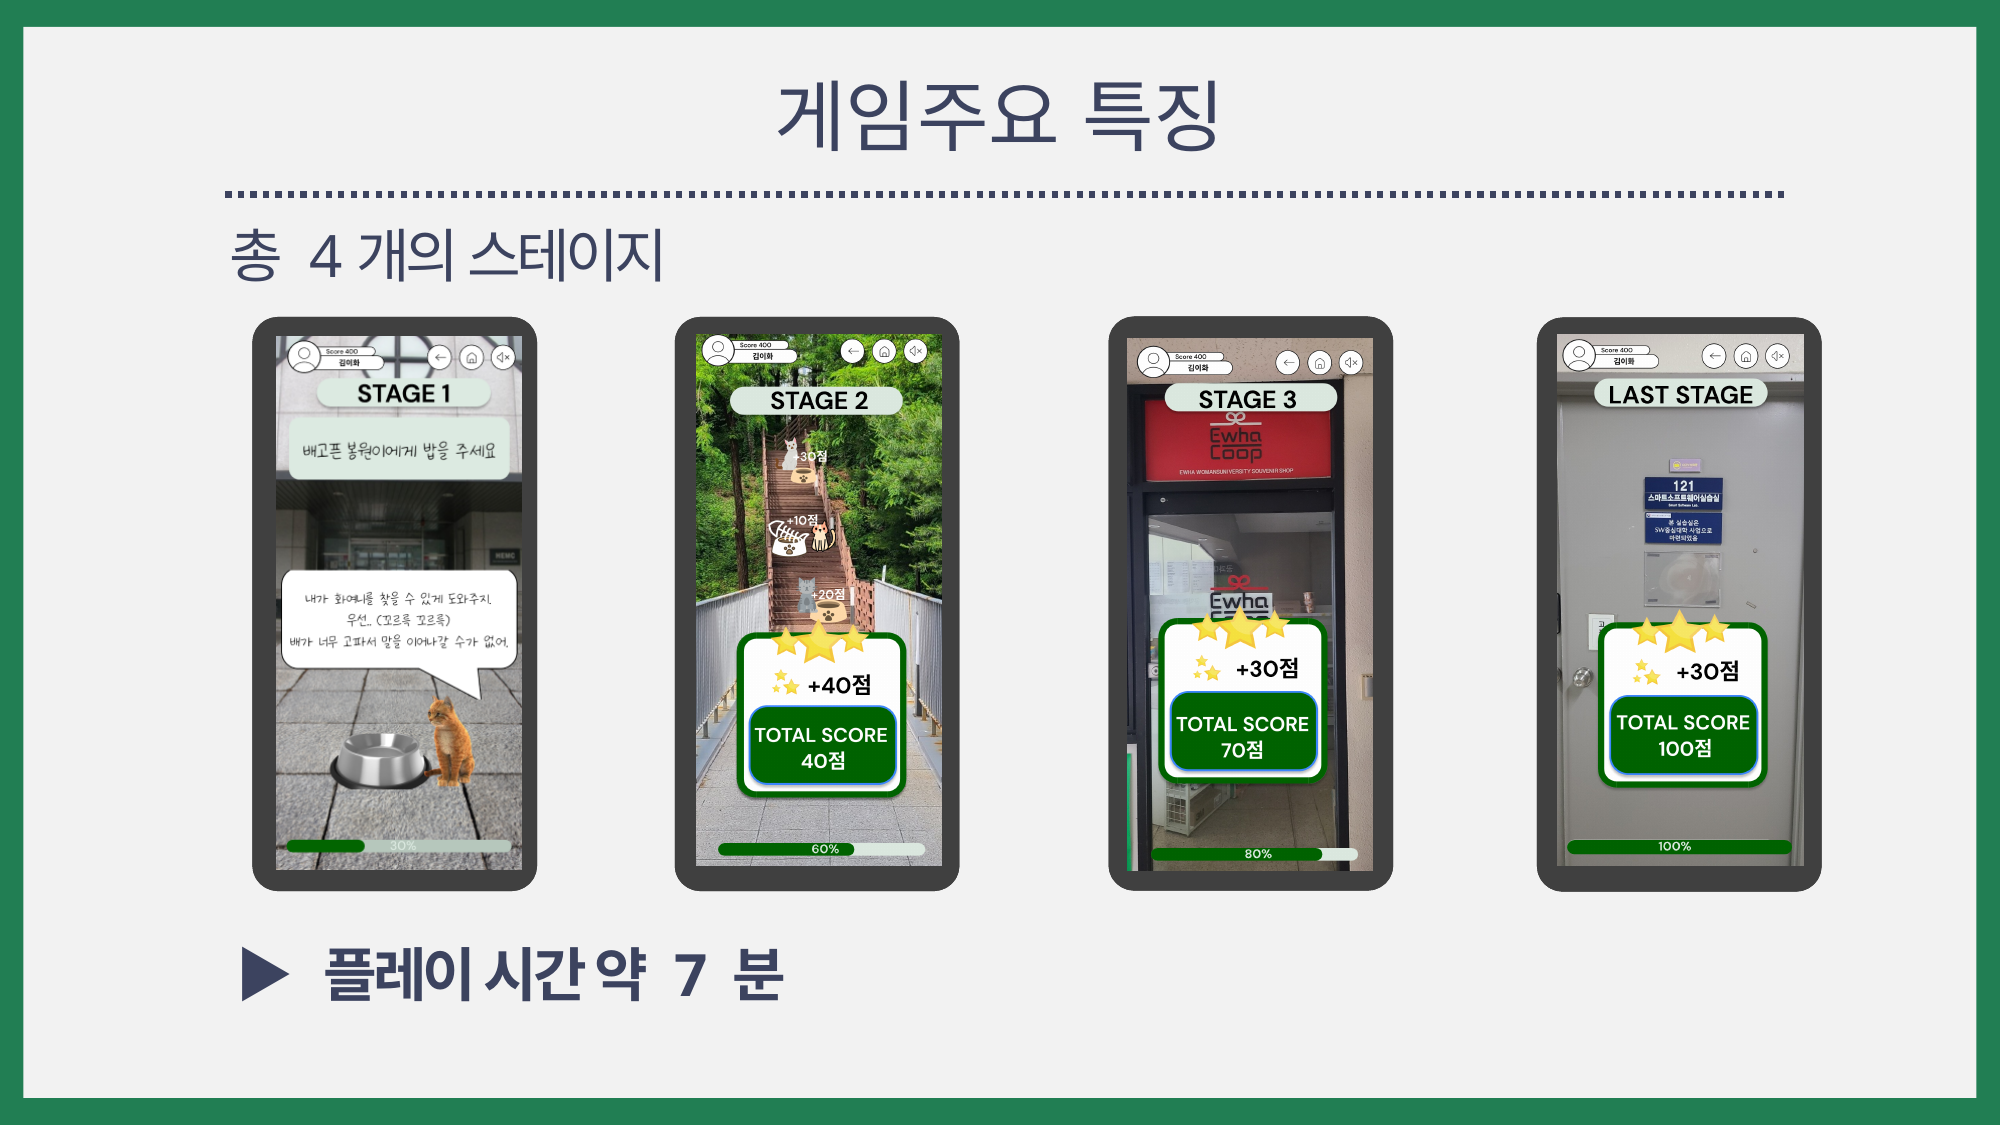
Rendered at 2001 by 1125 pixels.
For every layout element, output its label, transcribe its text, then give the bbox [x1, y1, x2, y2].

picture [1557, 333, 1804, 866]
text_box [1545, 325, 1814, 884]
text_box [683, 325, 952, 883]
picture [696, 333, 943, 866]
text_box ▶ 플레이 시간 약 7 분 [220, 930, 1205, 1016]
text_box 총 4개의 스테이지 [214, 211, 1199, 297]
picture [276, 336, 522, 870]
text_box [260, 325, 529, 883]
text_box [1116, 324, 1385, 883]
text_box 게임주요 특징 [354, 60, 1646, 194]
picture [1127, 338, 1373, 871]
text_box [22, 26, 1977, 1099]
text_box 게임주요 특징 [354, 195, 1646, 262]
